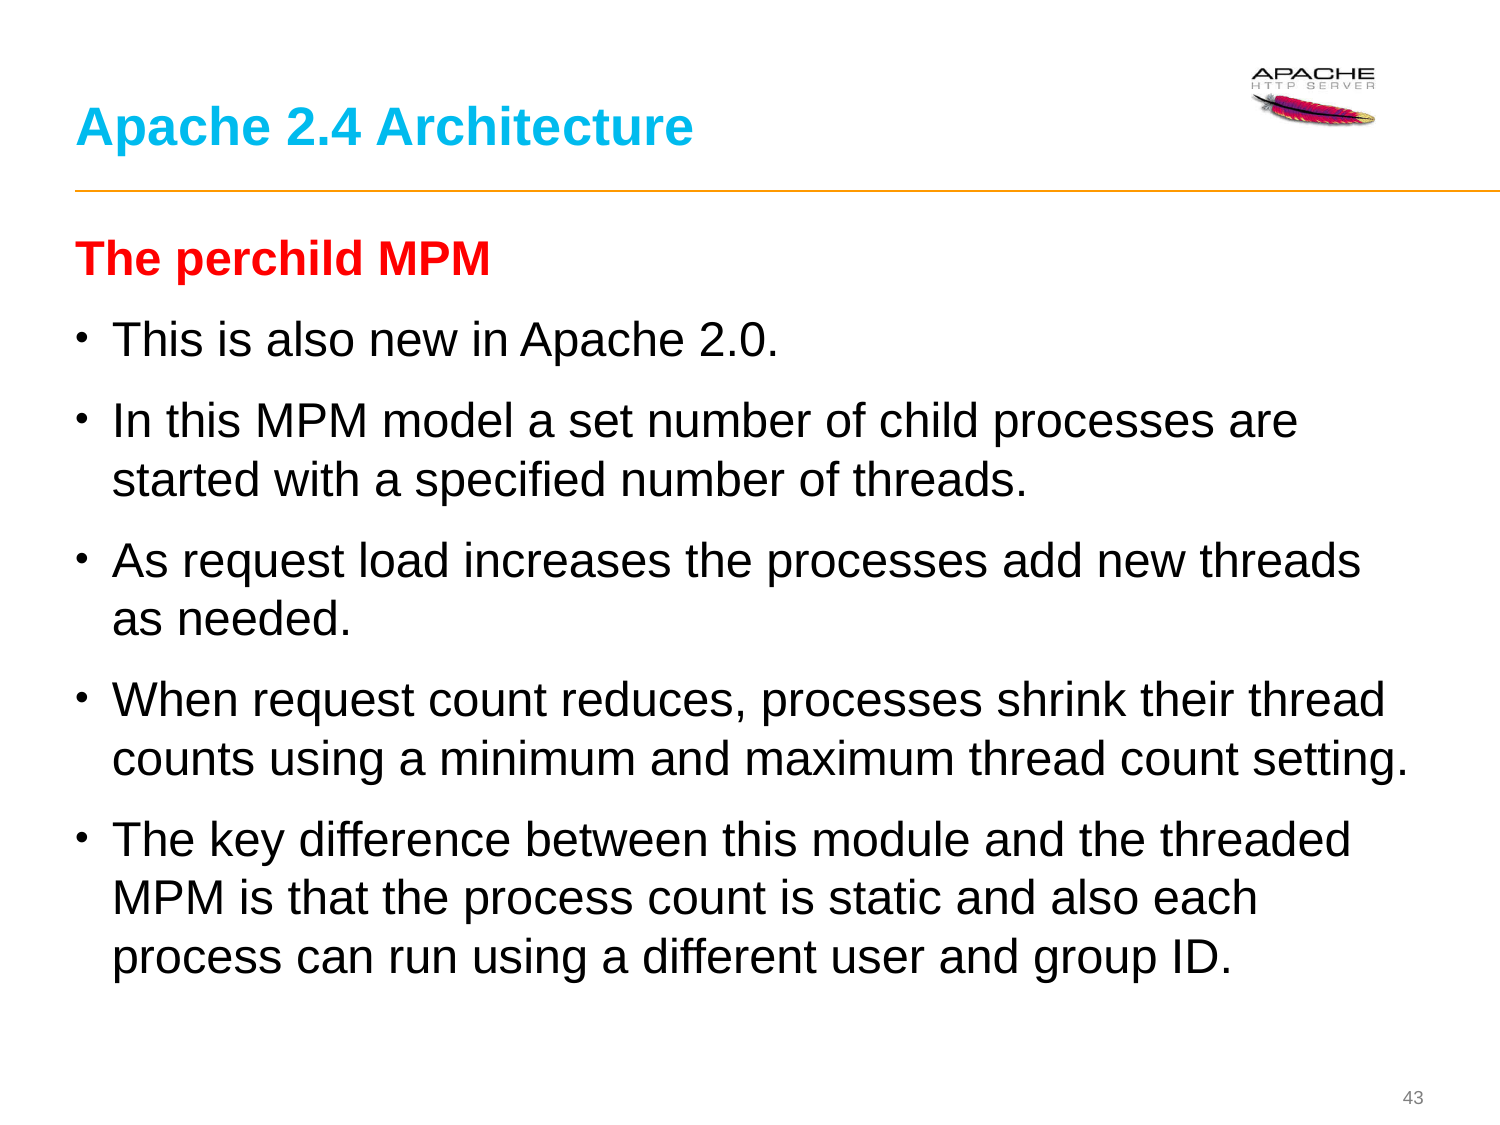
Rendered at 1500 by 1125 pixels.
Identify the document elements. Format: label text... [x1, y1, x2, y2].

title Apache 2.4 Architecture [75, 27, 1422, 157]
list The perchild MPM This is also new in Apache 2.0. In this MPM model a set number of child processes are started with a specified number of threads. As request load increases the processes add new threads as needed. When request count reduces, processes shrink their thread counts using a minimum and maximum thread count setting. The key difference between this module and the threaded MPM is that the process count is static and also each process can run using a different user and group ID. [75, 226, 1425, 1018]
